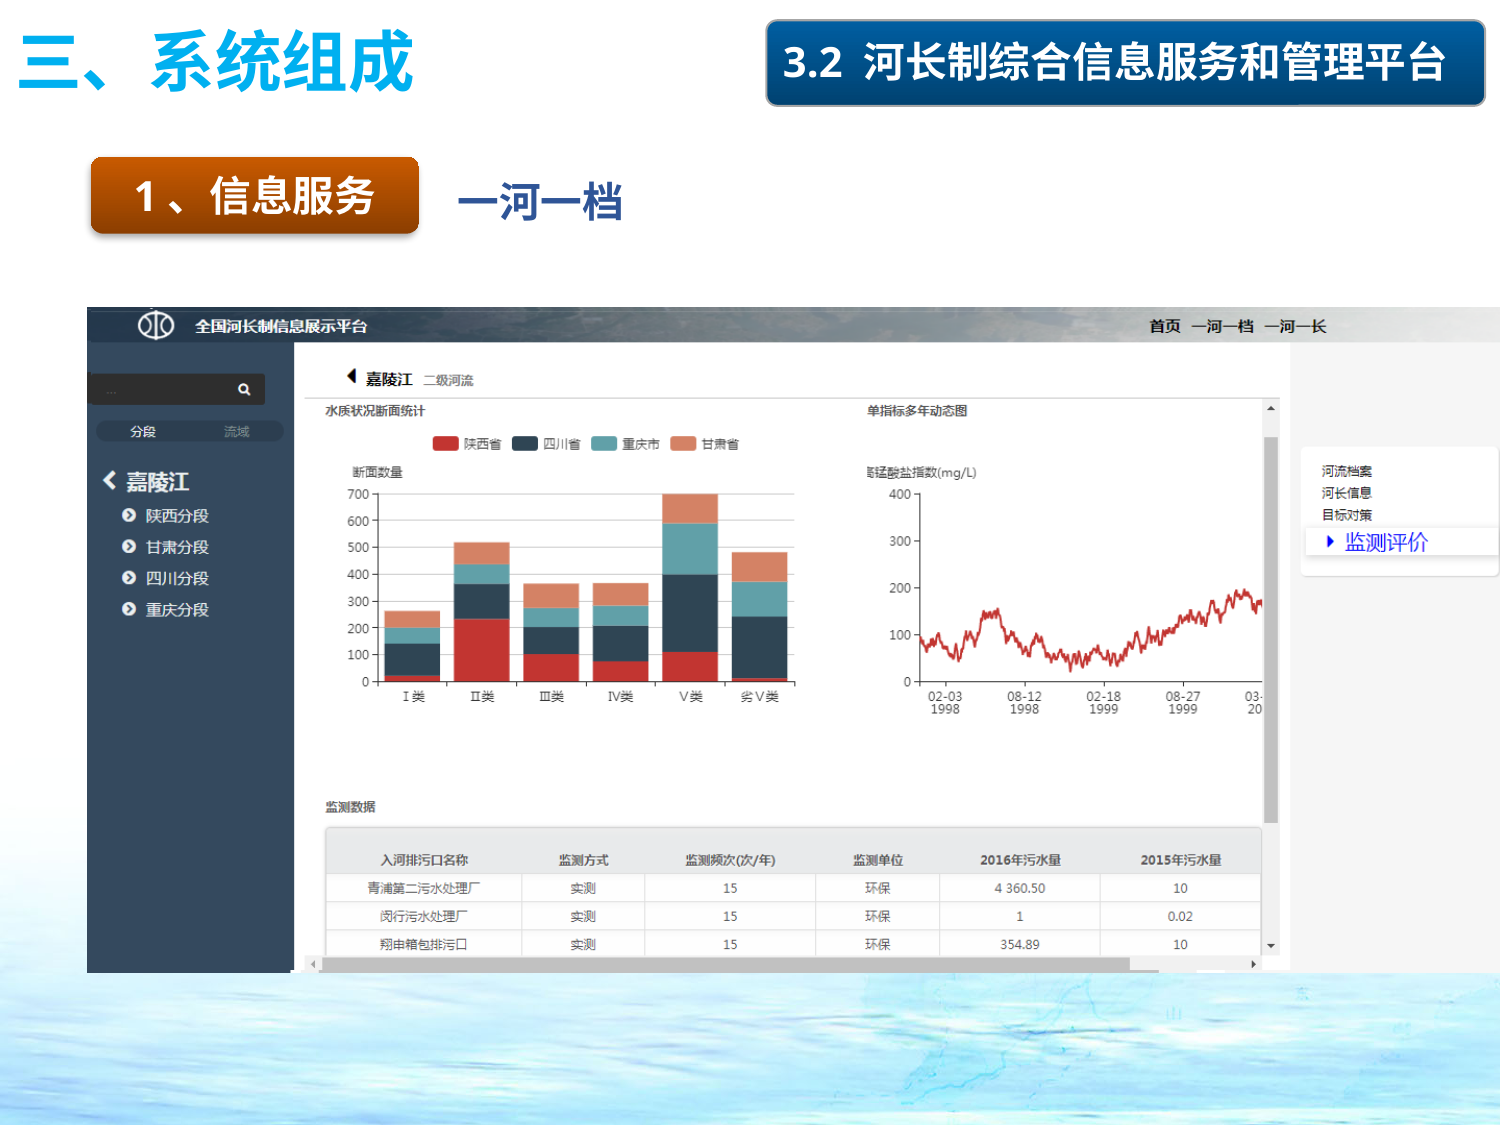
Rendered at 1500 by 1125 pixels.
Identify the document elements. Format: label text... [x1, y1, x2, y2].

text_box 三、系统组成 [0, 0, 664, 119]
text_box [755, 19, 1486, 146]
text_box 1、信息服务 [88, 154, 422, 236]
picture [0, 0, 1500, 1125]
text_box 一河一档 [442, 144, 709, 258]
